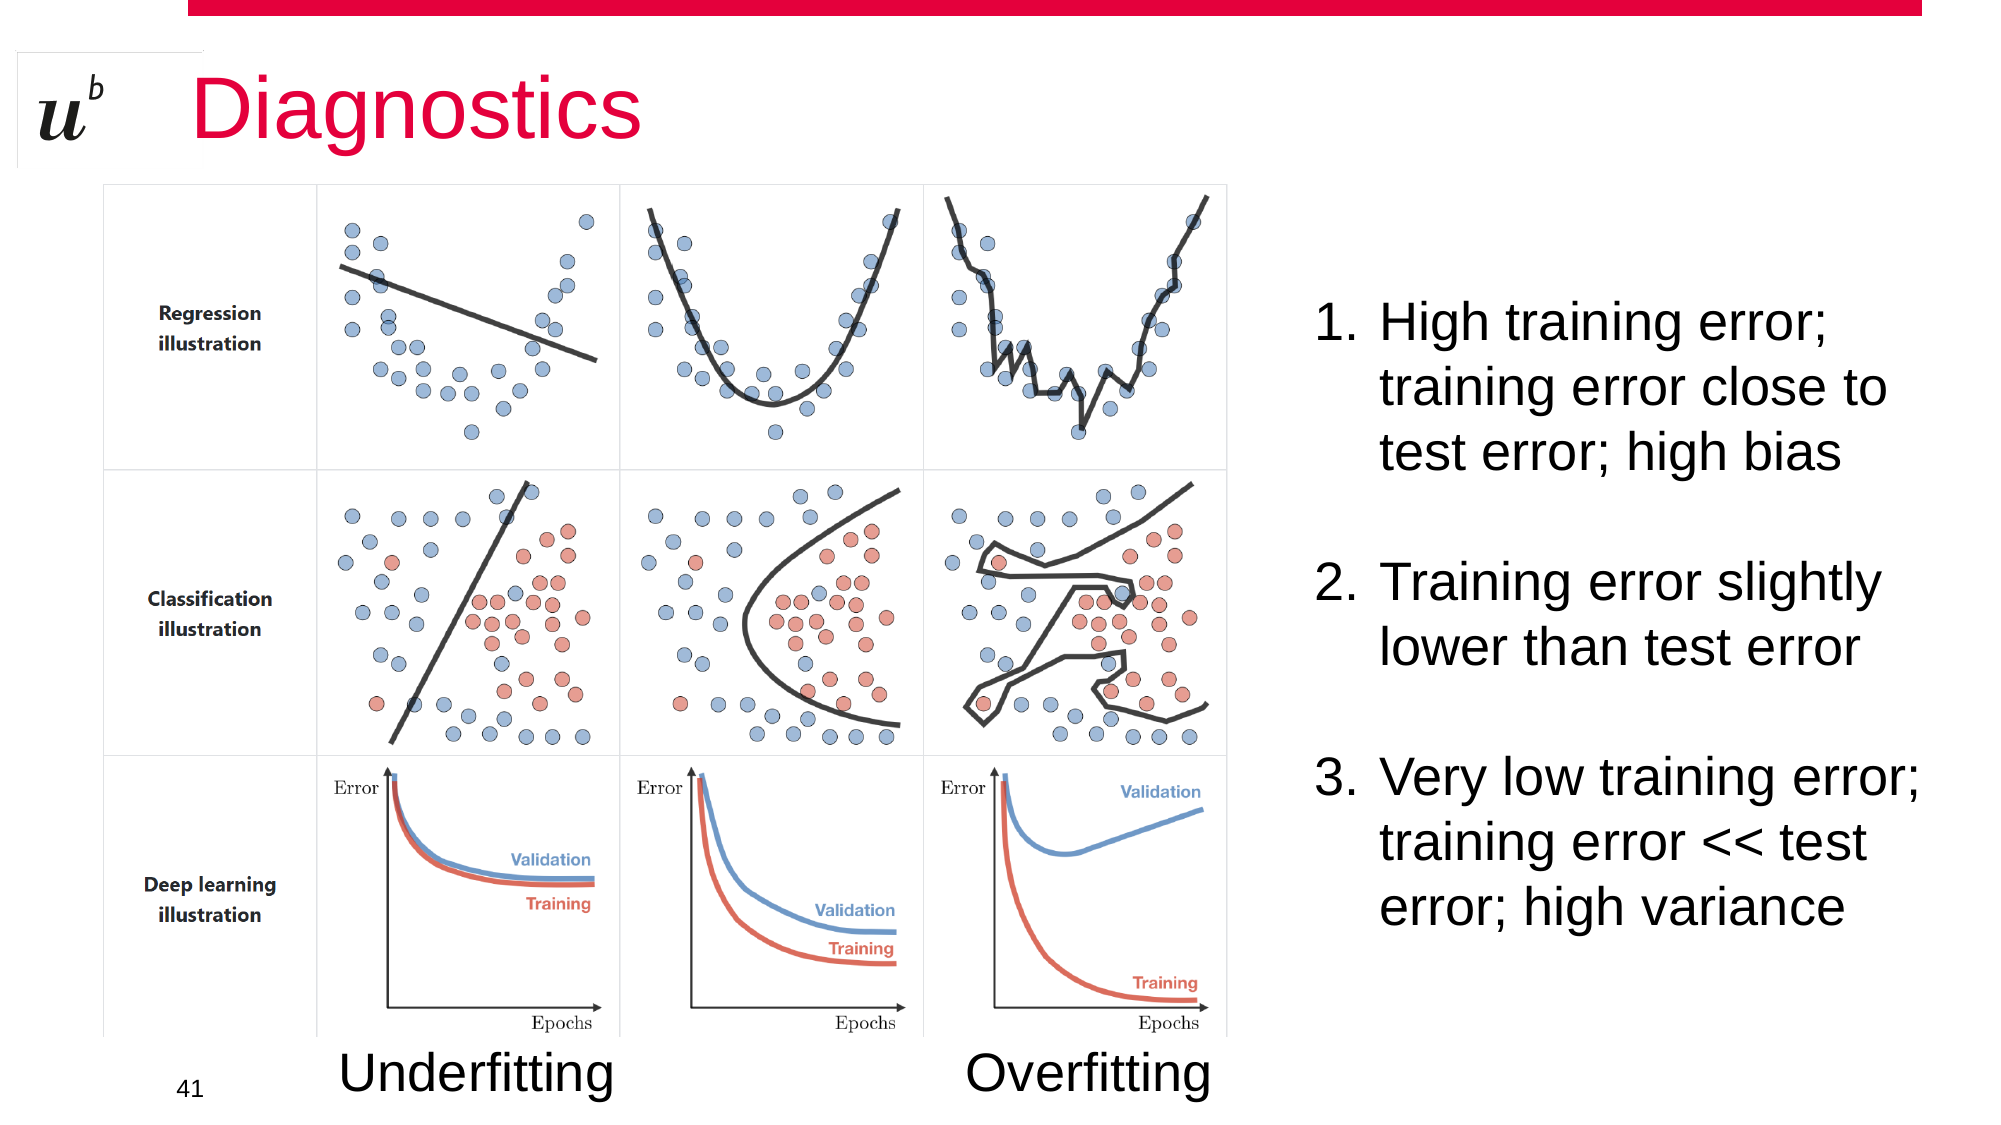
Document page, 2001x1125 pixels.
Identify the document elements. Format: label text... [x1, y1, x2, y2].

picture [15, 50, 175, 169]
title Diagnostics [175, 47, 1901, 171]
text_box High training error; training error close to test error; high bias Training error slightly lower than test error Very low training error; training error << test error; high variance [1299, 271, 1965, 1032]
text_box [80, 183, 1296, 1110]
